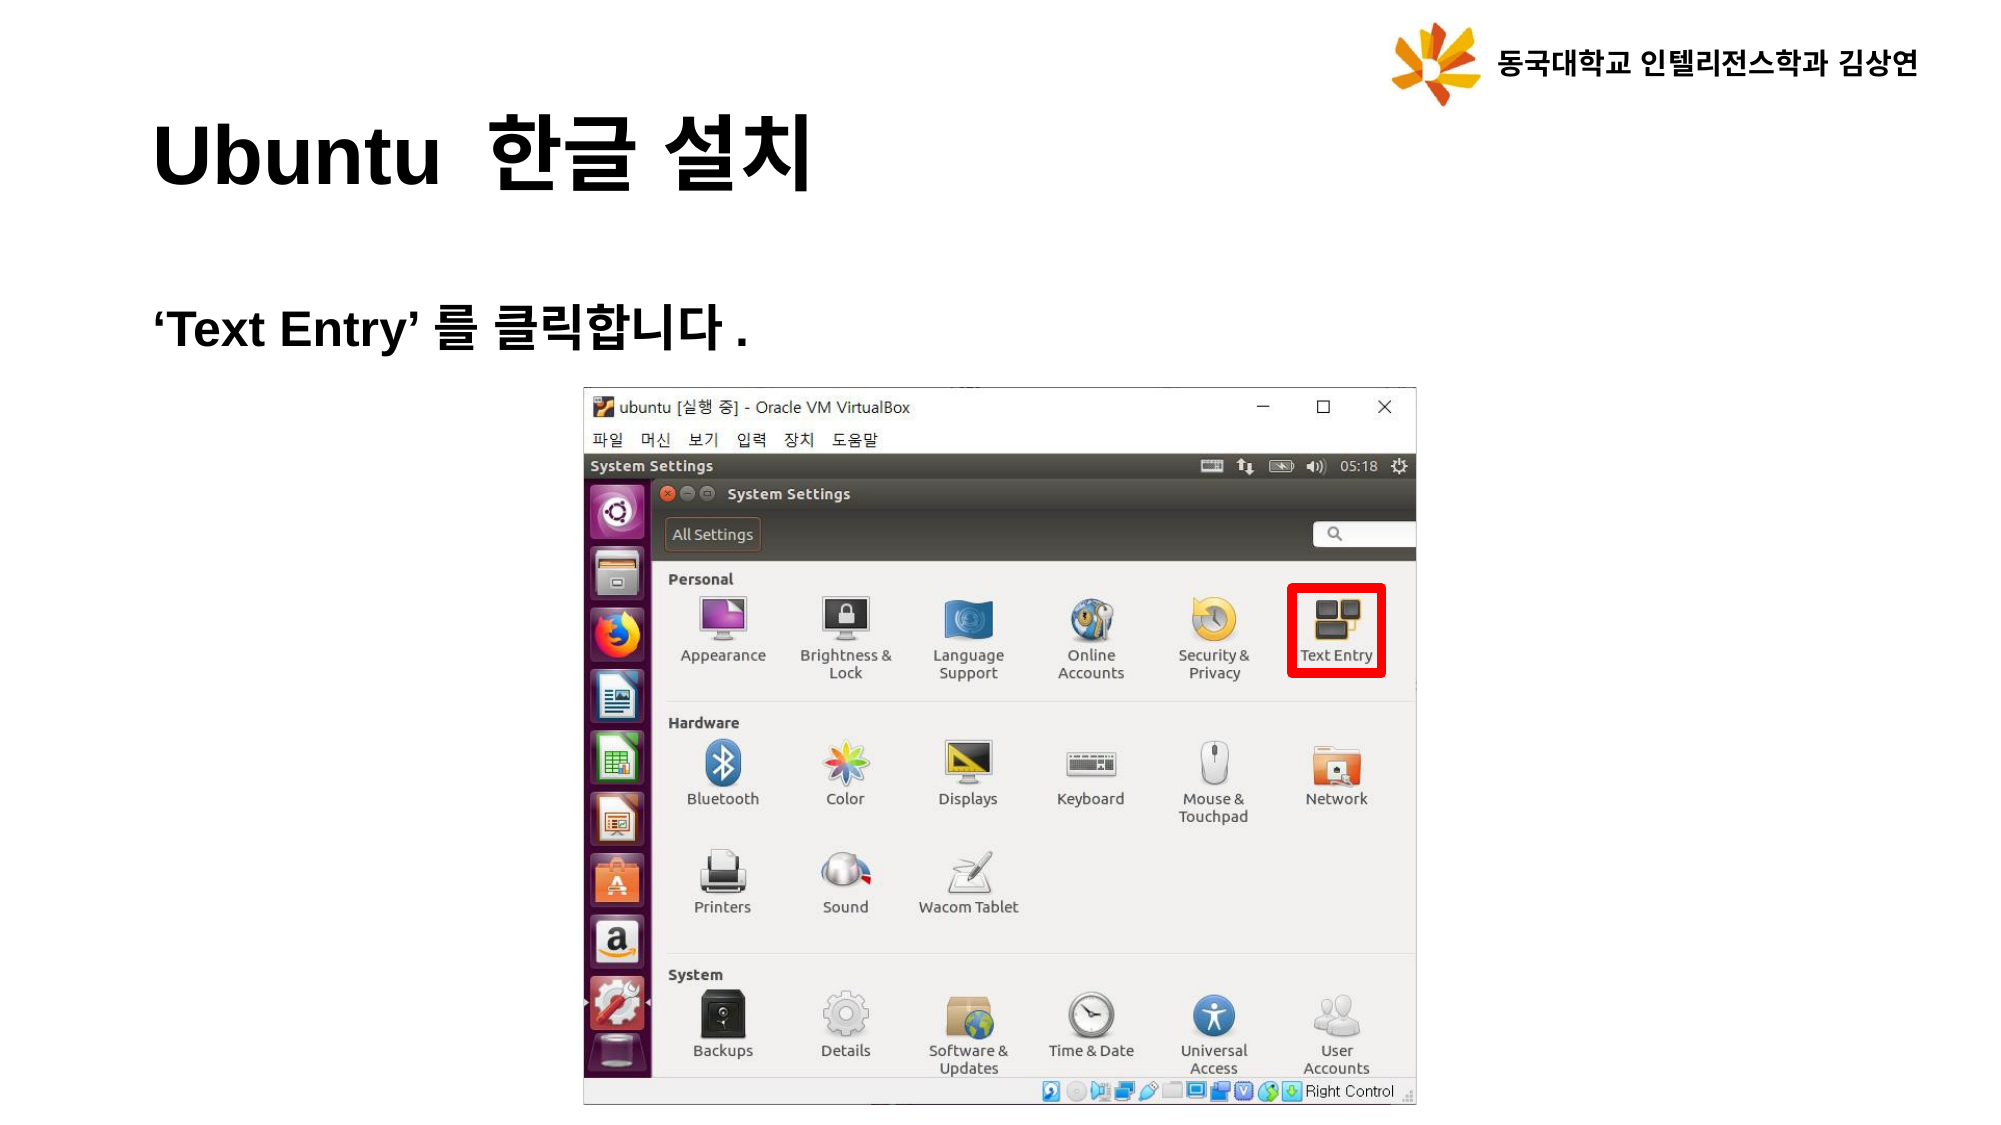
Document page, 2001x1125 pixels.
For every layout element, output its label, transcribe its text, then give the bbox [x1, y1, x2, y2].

text_box ‘Text Entry’를 클릭합니다. [150, 293, 806, 356]
text_box 동국대학교 인텔리전스학과 김상연 [1495, 43, 1970, 81]
text_box [1389, 22, 1482, 110]
text_box Ubuntu 한글 설치 [150, 99, 863, 202]
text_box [583, 387, 1417, 1105]
